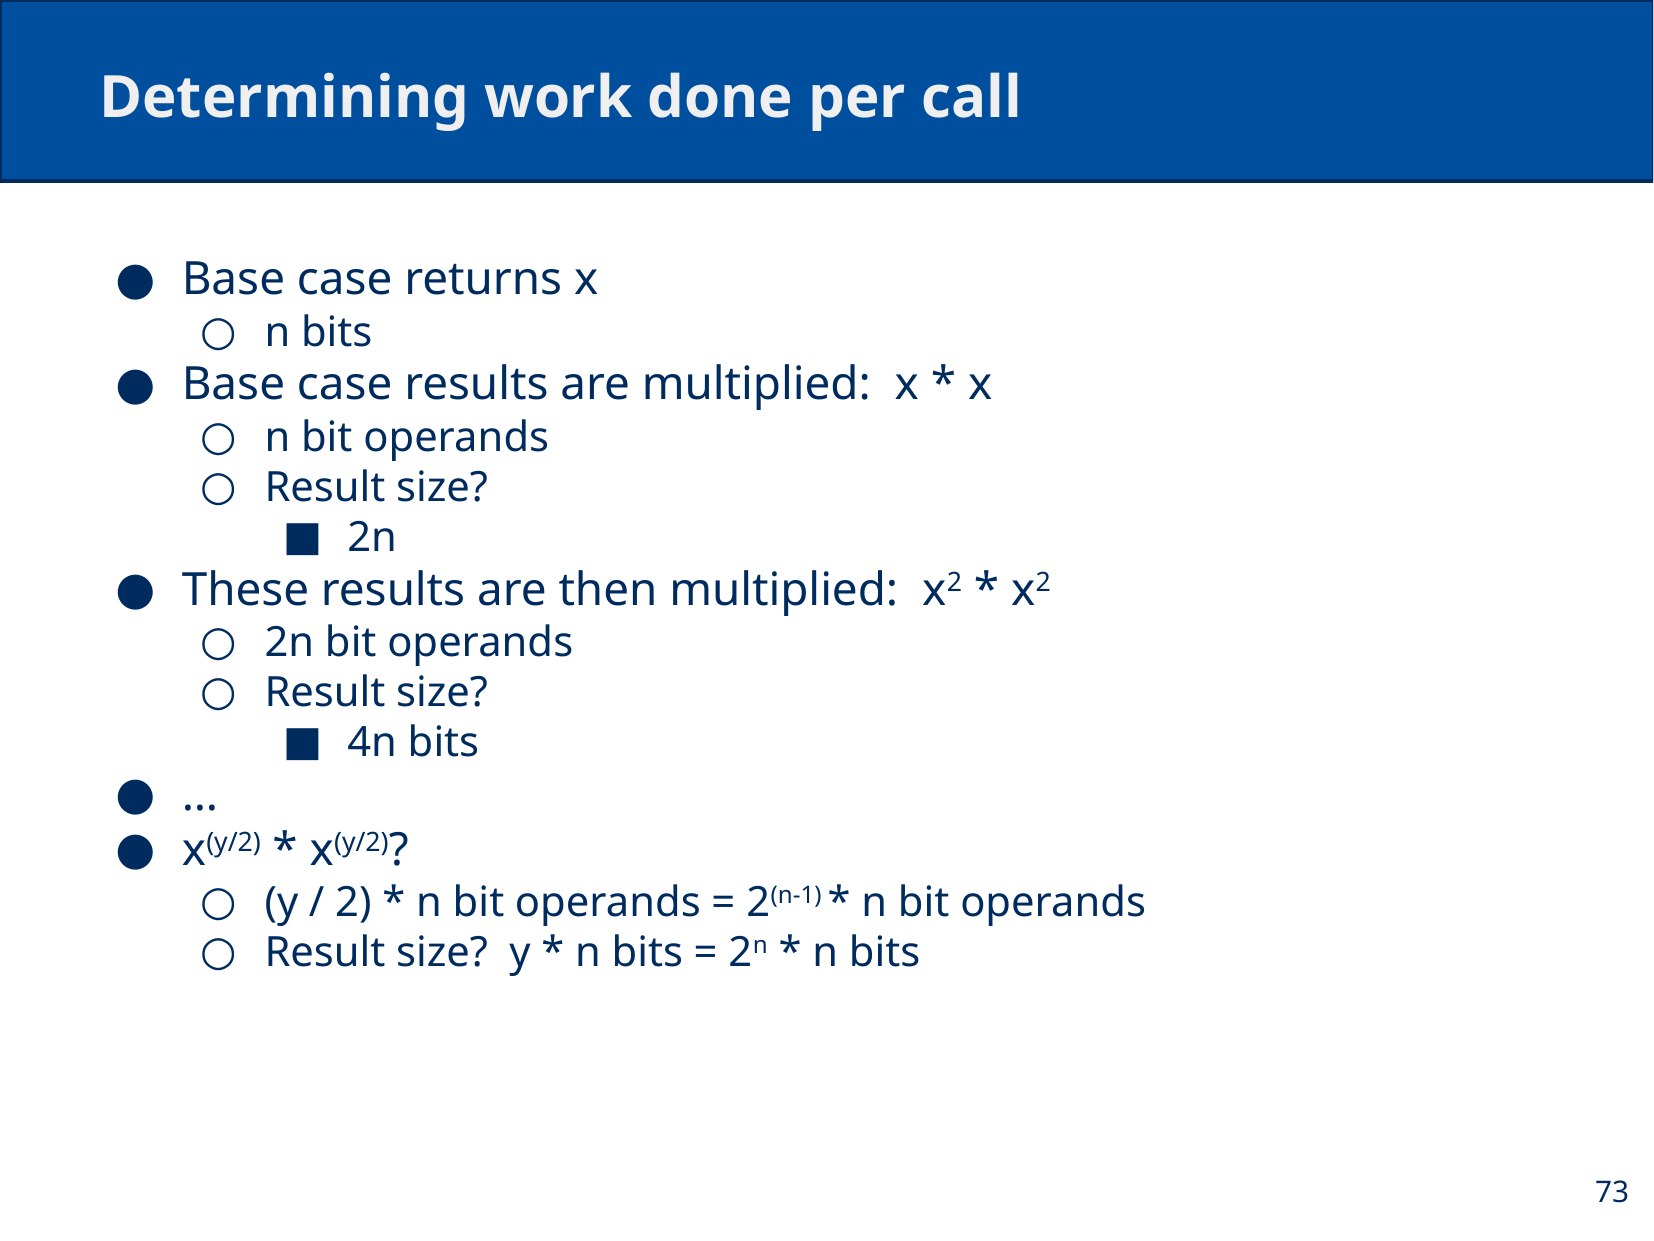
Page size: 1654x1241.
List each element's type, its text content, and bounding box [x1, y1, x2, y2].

slide_number 73 [1546, 1145, 1647, 1241]
title Determining work done per call [82, 36, 1571, 146]
list Base case returns x n bits Base case results are multiplied: x * x n bit operands Result size? 2n These results are then multiplied: x2 * x2 2n bit operands Result size? 4n bits … x(y/2) * x(y/2)? (y / 2) * n bit operands = 2(n-1) * n bit operands Result size? y * n bits = 2n * n bits [82, 232, 1571, 1188]
